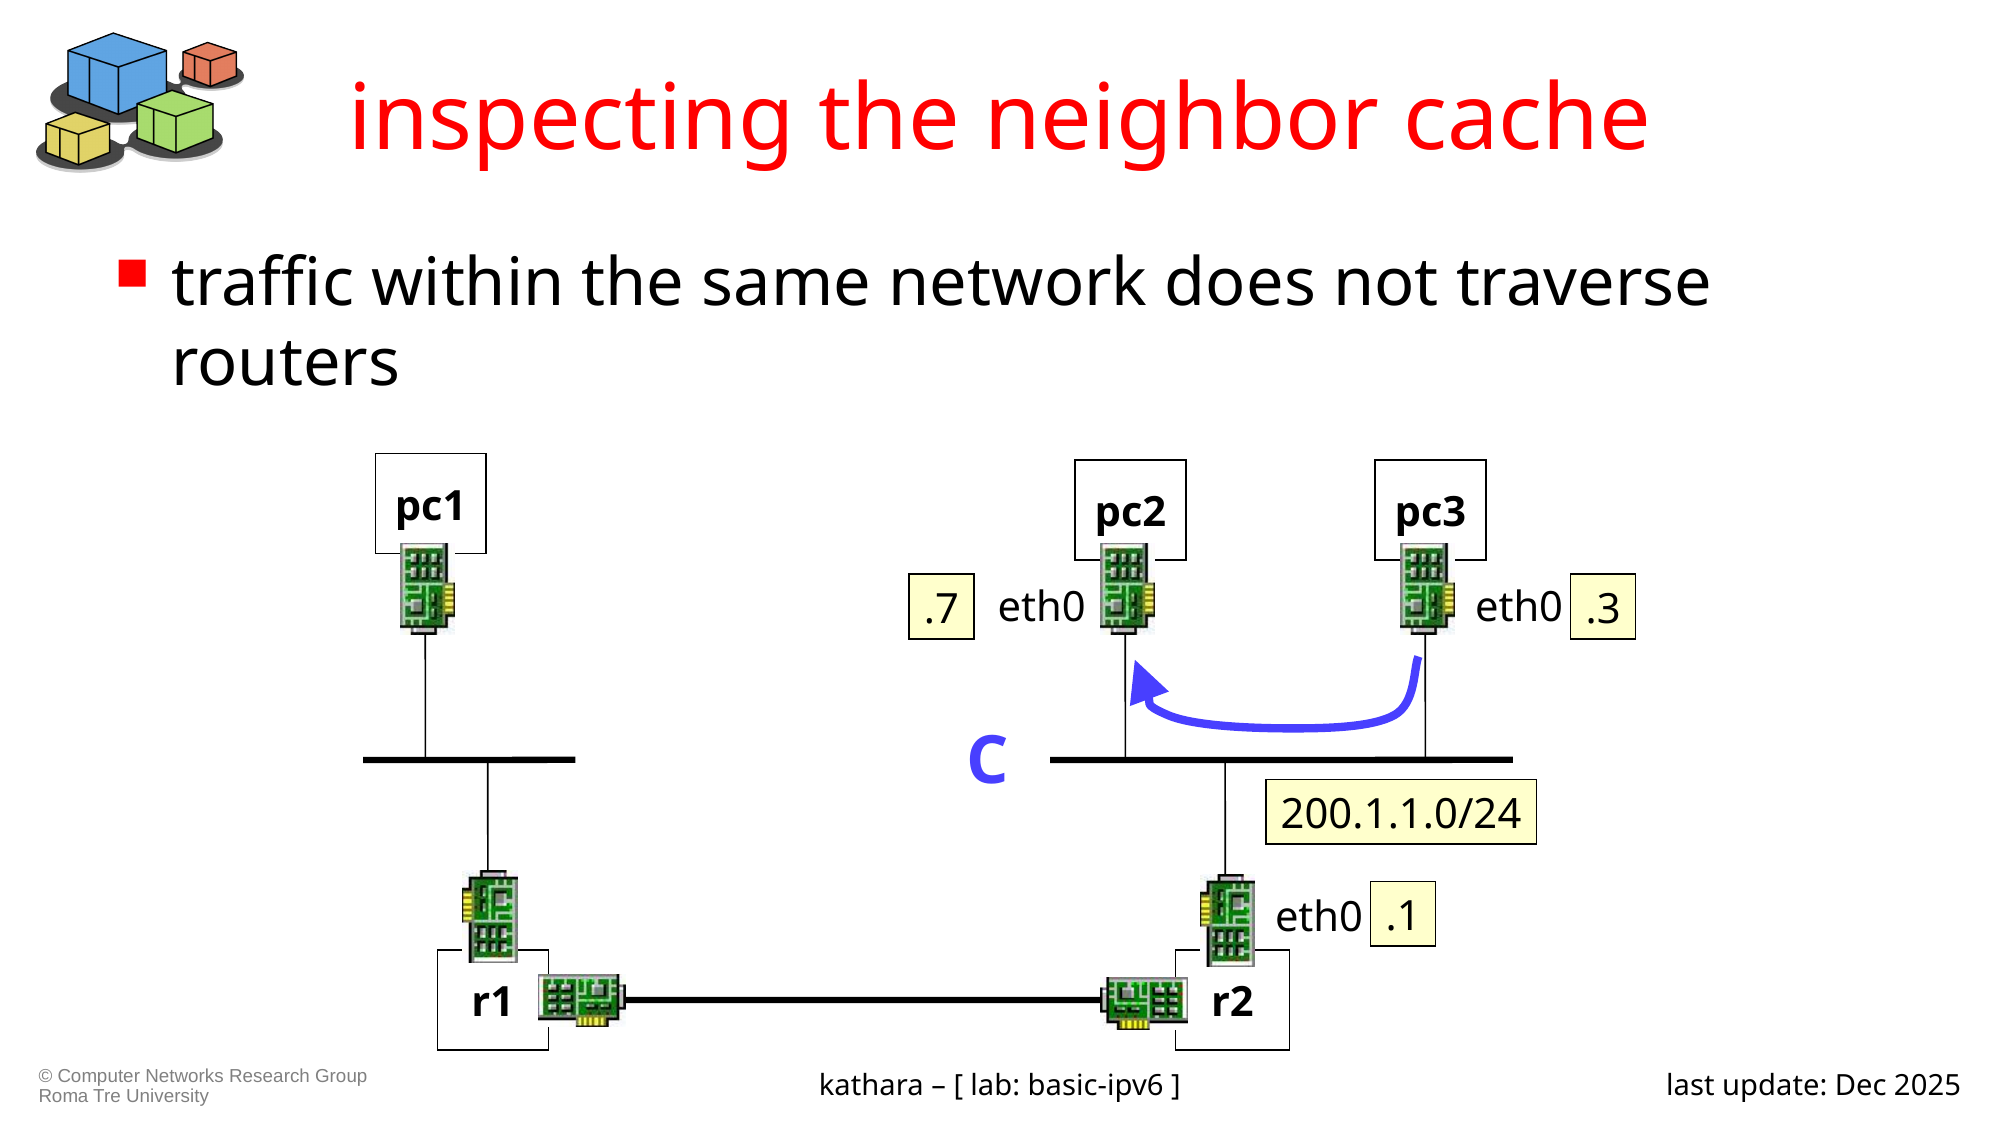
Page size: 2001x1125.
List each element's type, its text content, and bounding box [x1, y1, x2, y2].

text_box 200.1.1.0/24 [1265, 779, 1537, 845]
picture [537, 974, 626, 1028]
picture [462, 870, 518, 963]
text_box eth0 [1260, 882, 1378, 948]
text_box .7 [909, 574, 974, 639]
text_box eth0 [982, 572, 1095, 638]
text_box pc3 [1375, 459, 1486, 560]
text_box [1131, 656, 1419, 729]
text_box C [951, 709, 1024, 805]
text_box pc2 [1075, 459, 1186, 560]
footer kathara – [ lab: basic-ipv6 ] [511, 1058, 1489, 1114]
list traffic within the same network does not traverse routers [99, 231, 1900, 1005]
text_box r2 [1175, 950, 1290, 1050]
picture [1199, 874, 1255, 967]
text_box pc1 [375, 453, 486, 554]
text_box r1 [437, 950, 549, 1050]
picture [1099, 977, 1189, 1030]
text_box .3 [1570, 574, 1636, 639]
picture [1399, 542, 1455, 636]
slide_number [1519, 1058, 1977, 1114]
text_box .1 [1370, 881, 1436, 947]
picture [36, 32, 99, 173]
picture [1099, 542, 1155, 636]
text_box eth0 [1460, 572, 1578, 638]
title inspecting the neighbor cache [99, 19, 1900, 207]
picture [399, 542, 455, 636]
